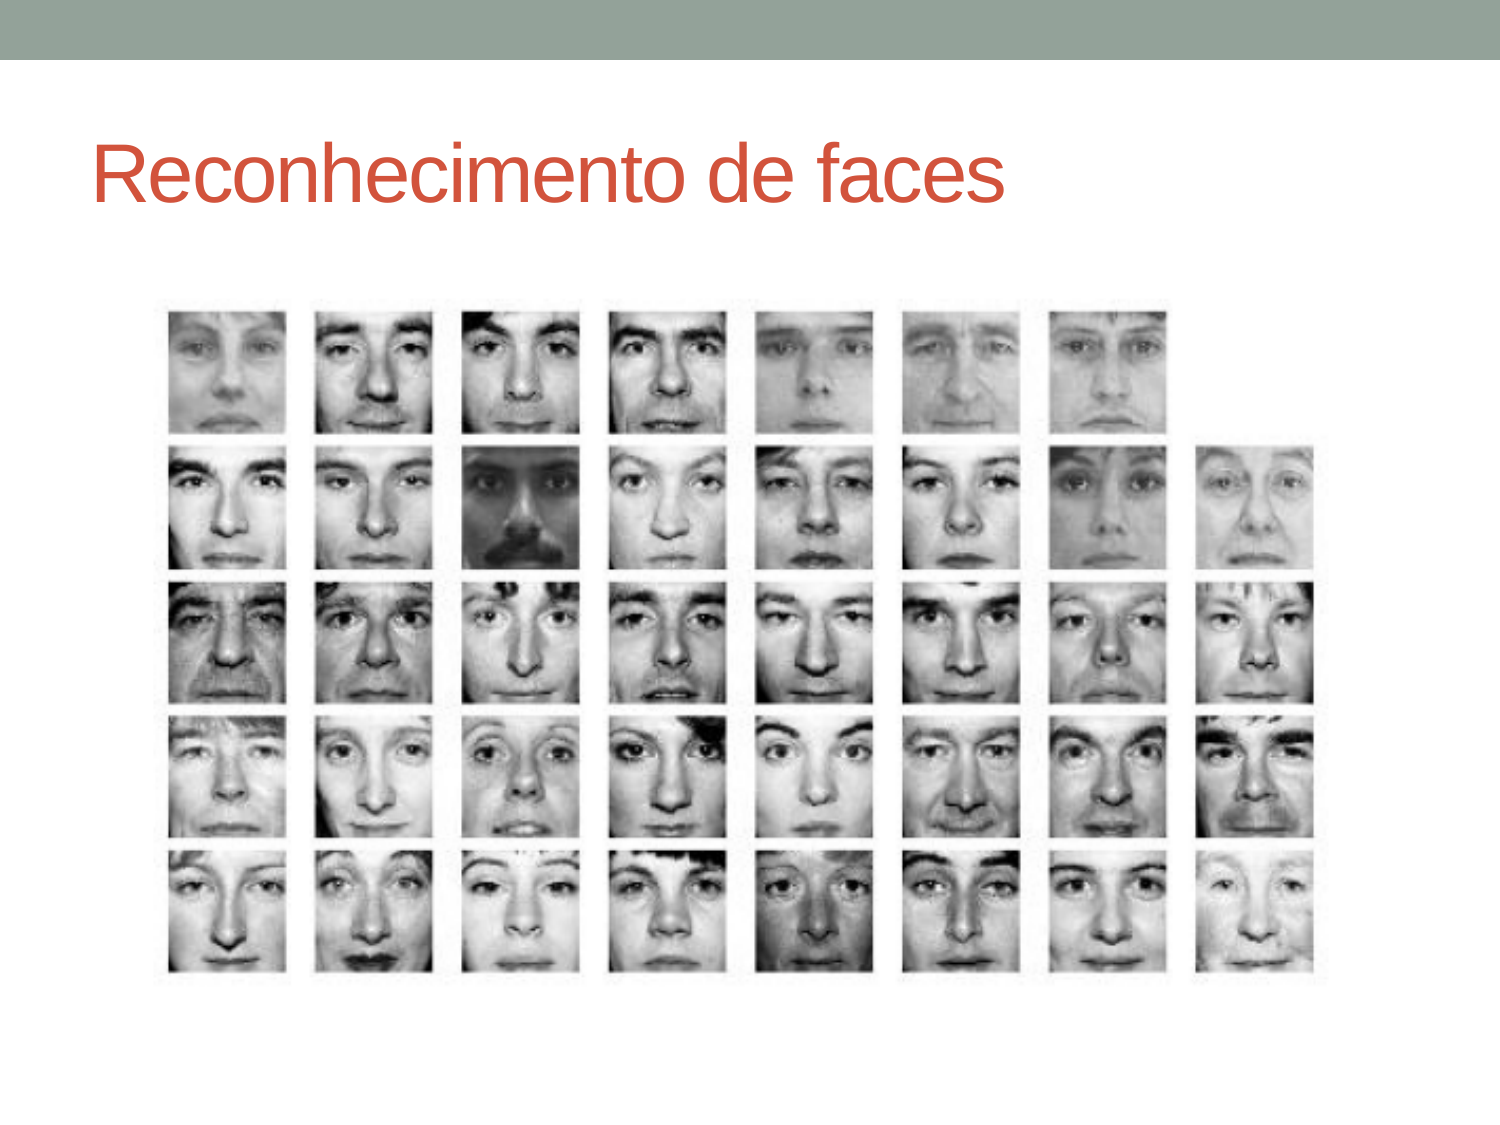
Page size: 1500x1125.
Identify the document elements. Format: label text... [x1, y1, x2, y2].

picture [149, 287, 1351, 1001]
title Reconhecimento de faces [75, 87, 1425, 250]
